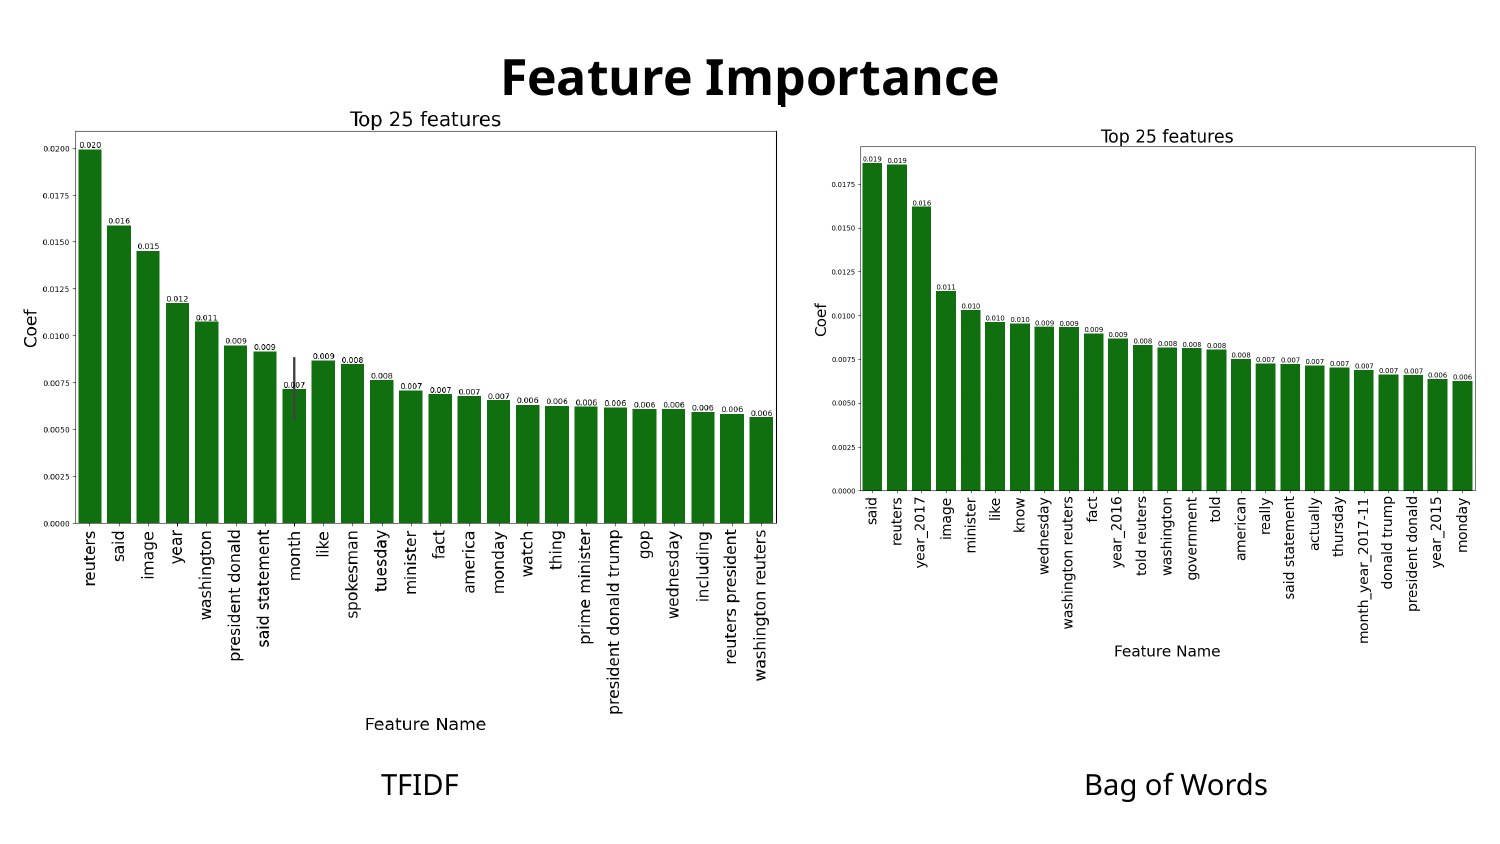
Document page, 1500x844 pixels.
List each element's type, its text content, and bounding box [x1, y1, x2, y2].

text_box TFIDF [365, 751, 503, 817]
picture [809, 124, 1480, 664]
text_box Bag of Words [1069, 751, 1293, 817]
title Feature Importance [75, 30, 1425, 125]
picture [17, 105, 782, 739]
